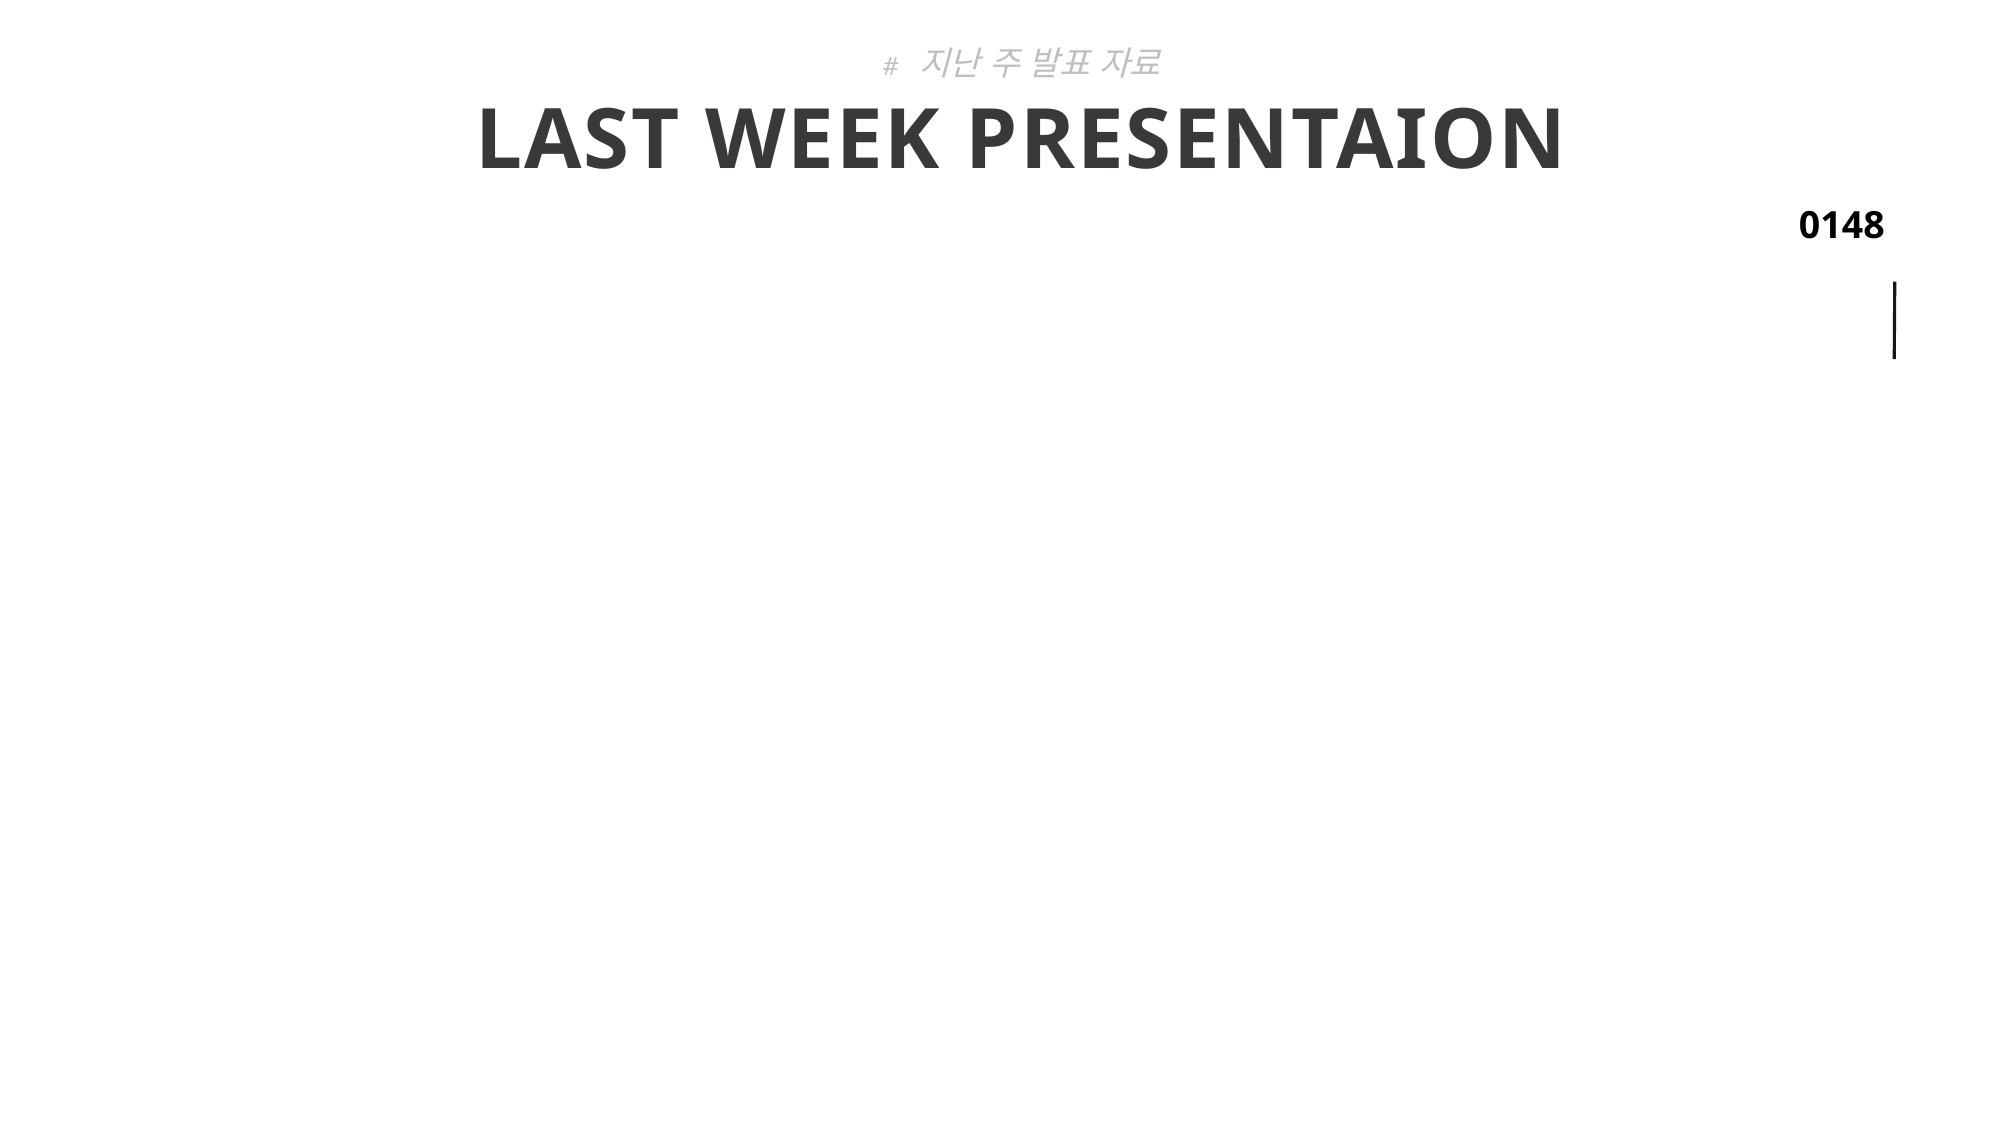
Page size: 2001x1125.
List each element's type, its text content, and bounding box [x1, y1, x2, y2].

text_box LAST WEEK PRESENTAION [370, 89, 1672, 224]
text_box # 지난 주 발표 자료 [696, 39, 1346, 101]
